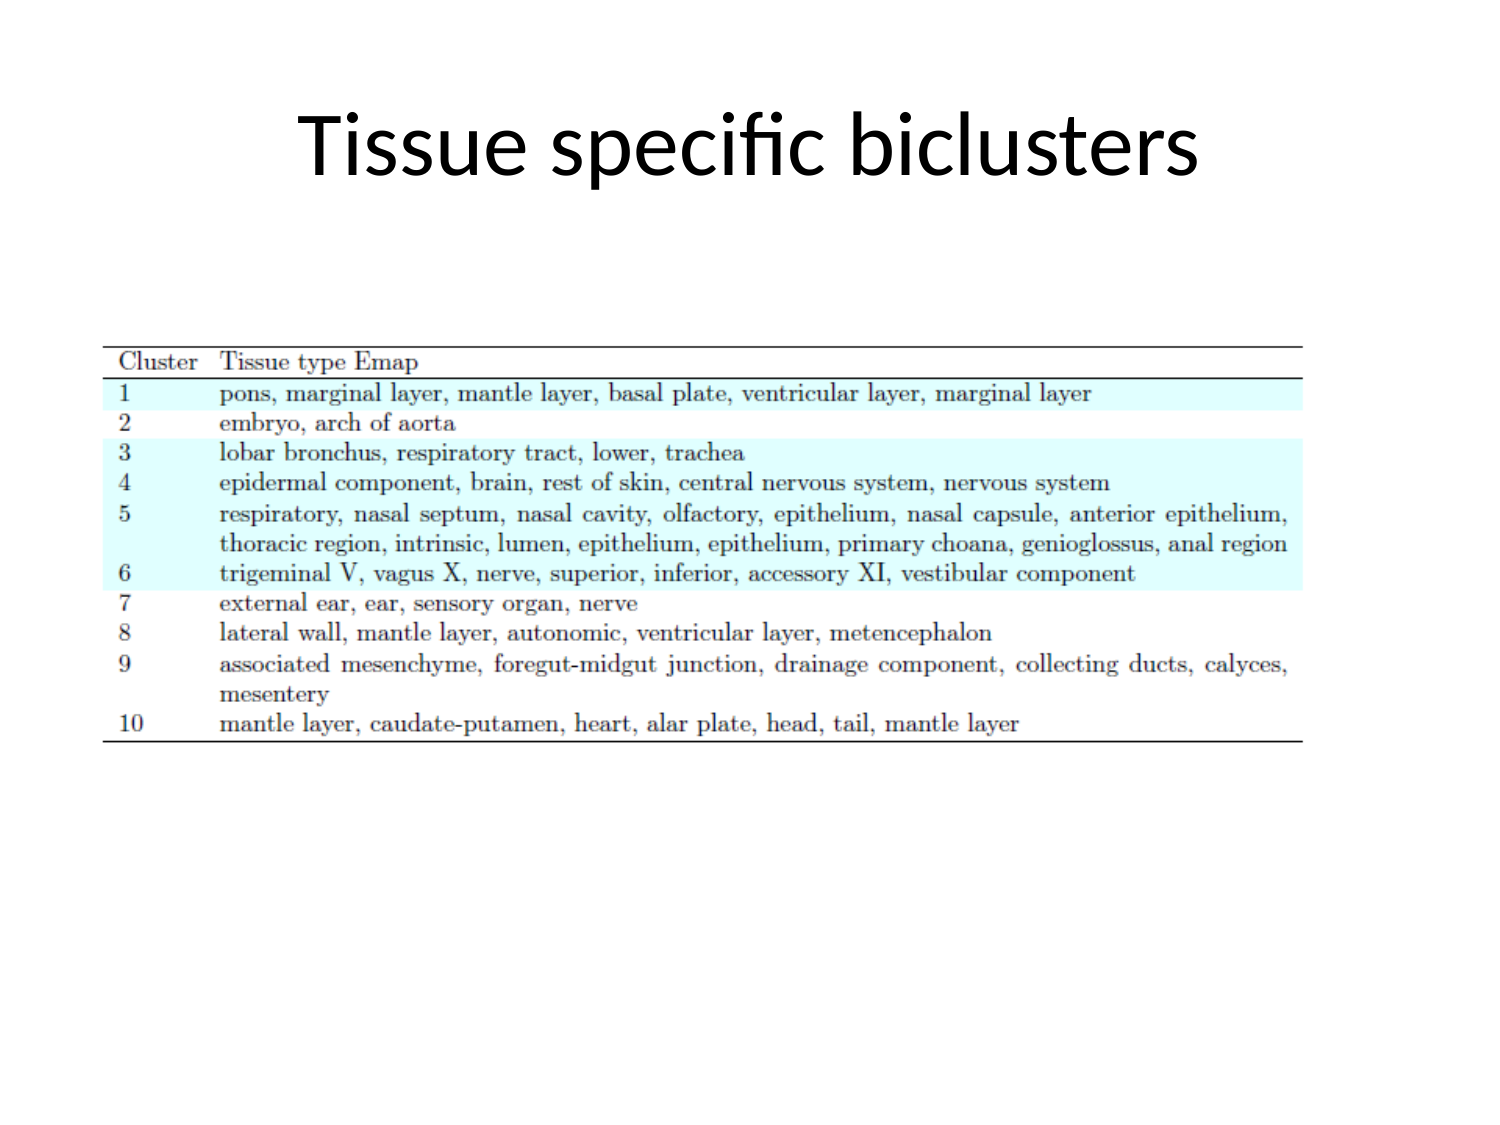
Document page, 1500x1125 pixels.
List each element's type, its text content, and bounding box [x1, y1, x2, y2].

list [74, 323, 1351, 763]
title Tissue specific biclusters [75, 45, 1425, 233]
